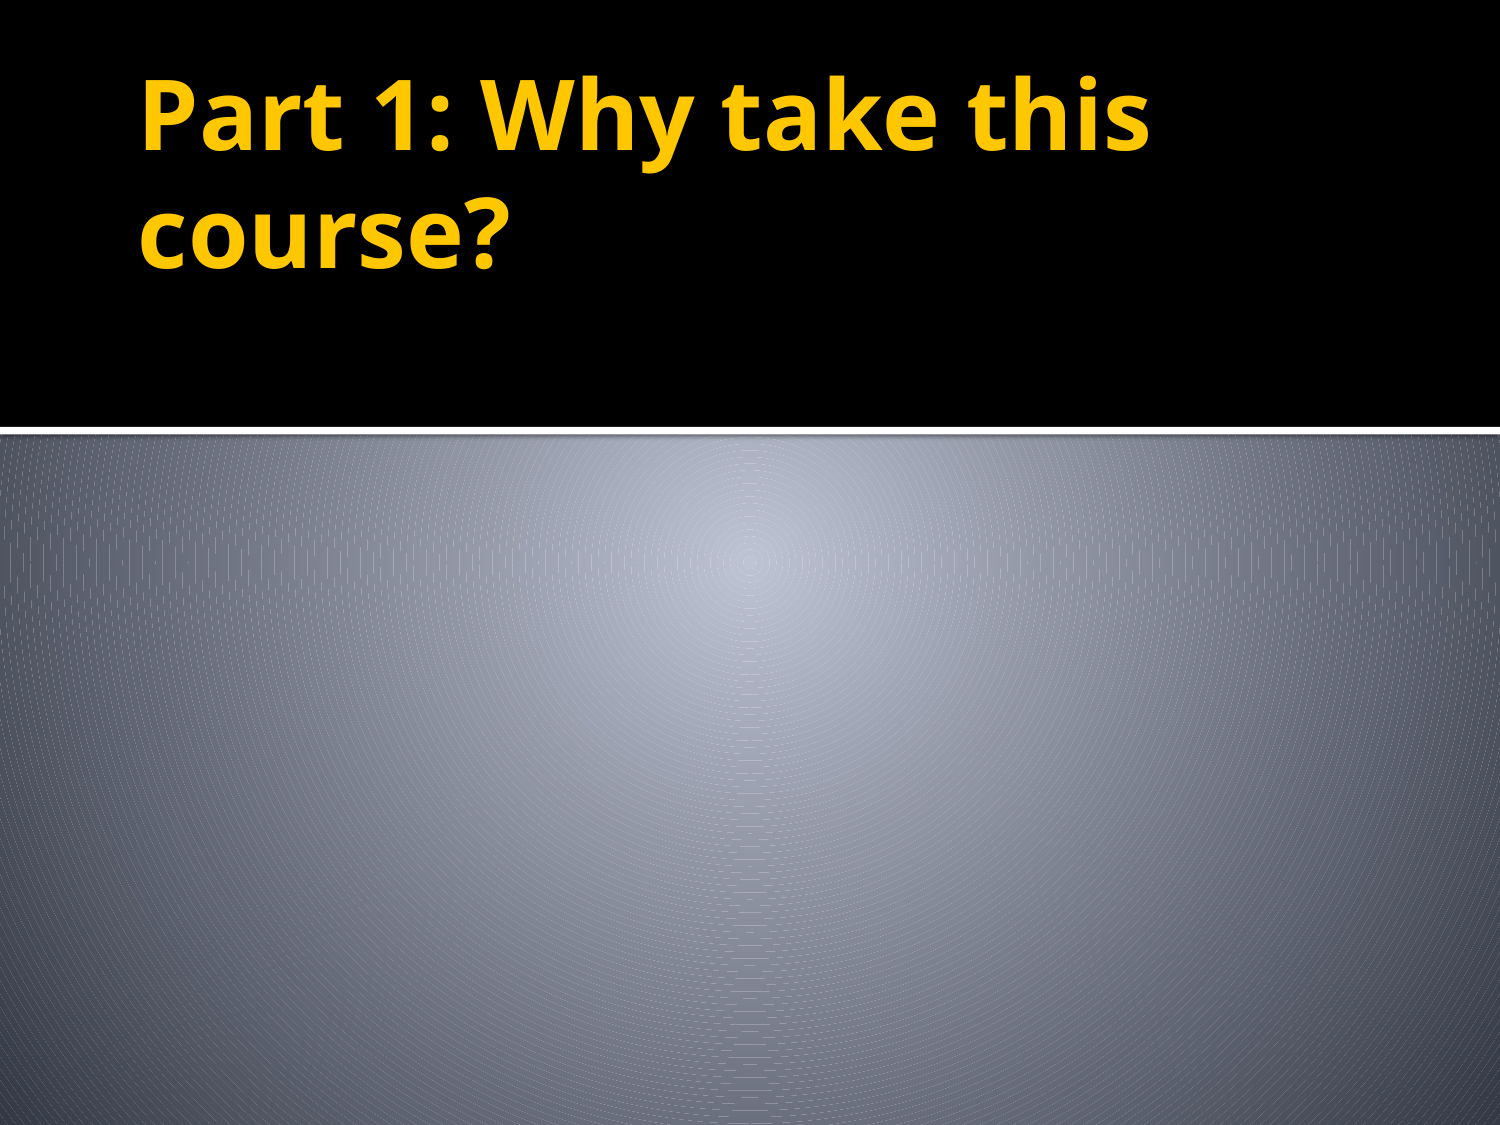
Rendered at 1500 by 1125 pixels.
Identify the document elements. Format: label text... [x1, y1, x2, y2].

title Part 1: Why take this course? [123, 19, 1438, 288]
